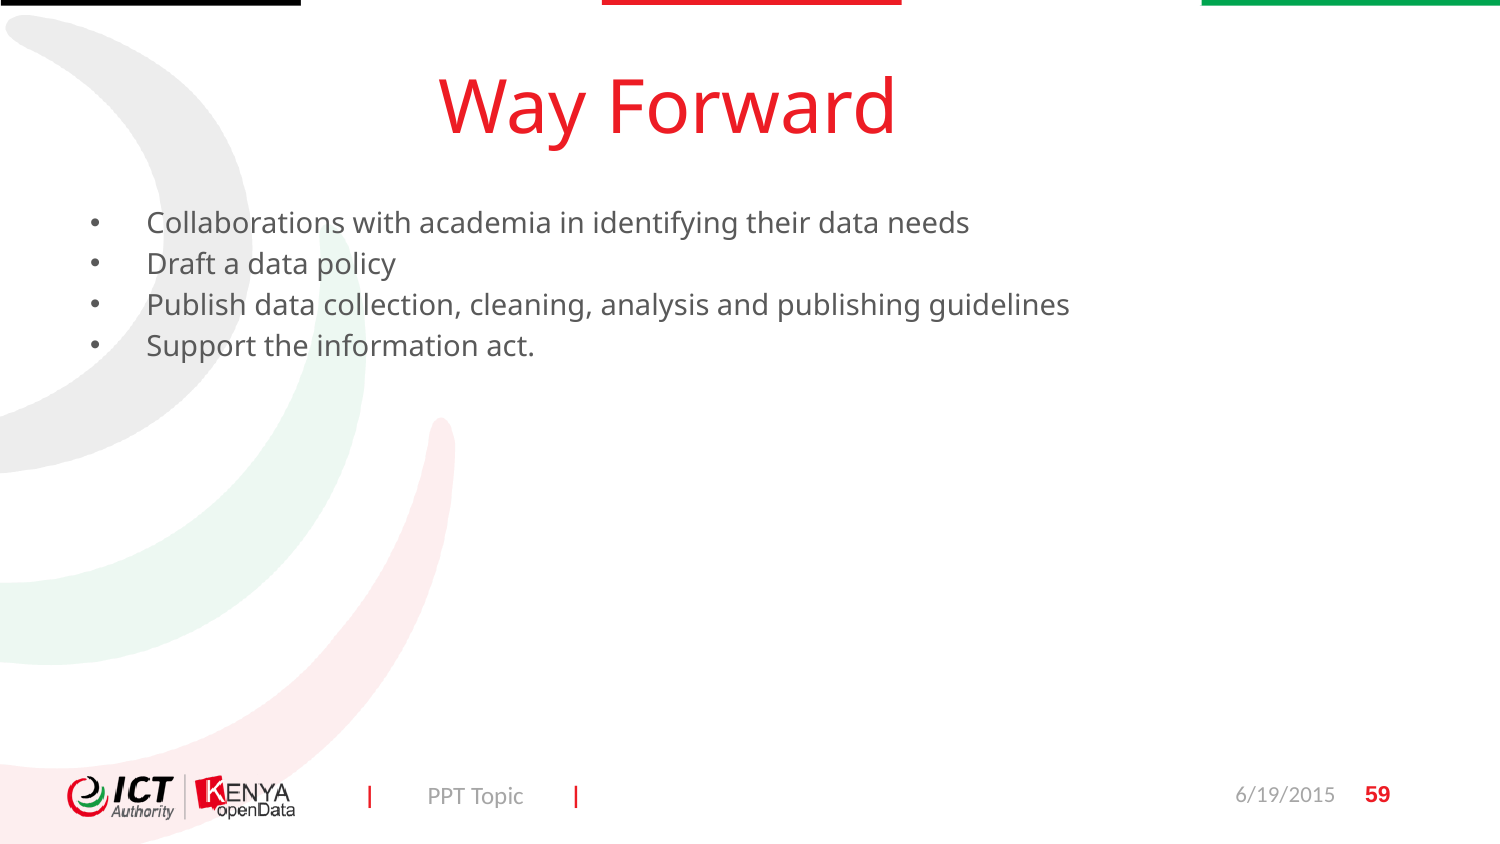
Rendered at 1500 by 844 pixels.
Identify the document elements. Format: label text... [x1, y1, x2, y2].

title Way Forward [75, 33, 1263, 175]
list Collaborations with academia in identifying their data needs Draft a data policy Publish data collection, cleaning, analysis and publishing guidelines Support the information act. [75, 196, 1425, 754]
picture [0, 15, 463, 844]
